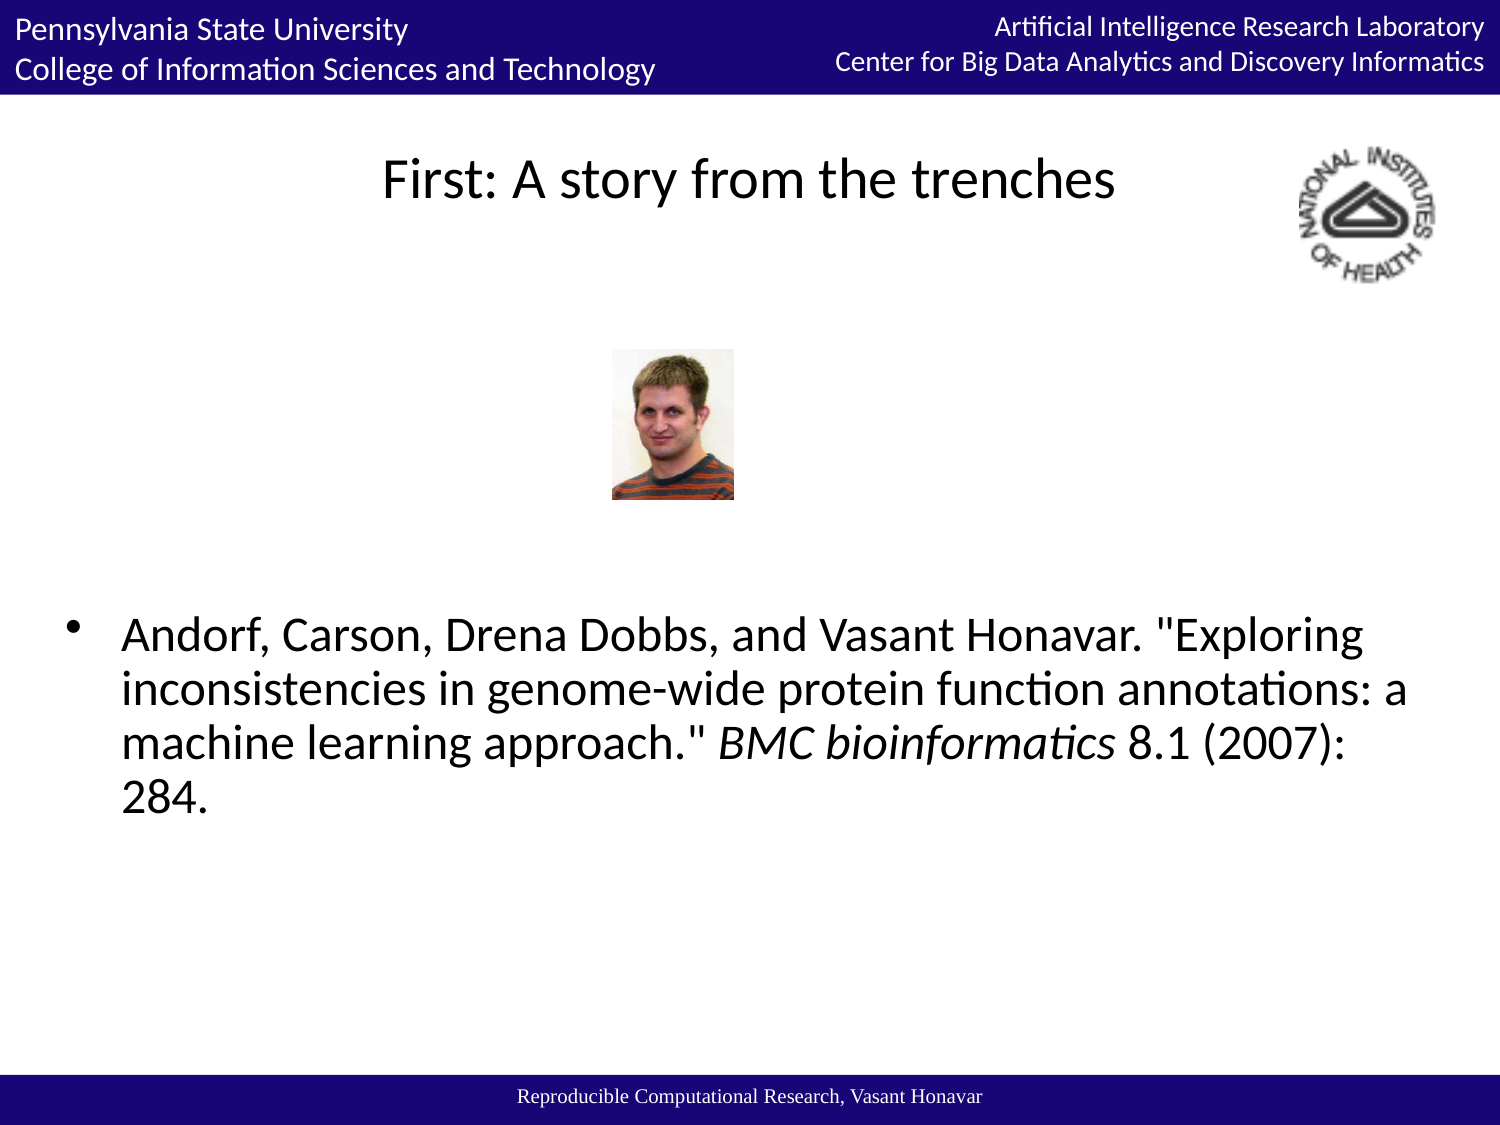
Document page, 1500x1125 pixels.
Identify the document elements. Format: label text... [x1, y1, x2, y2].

picture [1299, 137, 1444, 301]
title First: A story from the trenches [0, 99, 1500, 251]
footer Reproducible Computational Research, Vasant Honavar [0, 1074, 1500, 1125]
list Andorf, Carson, Drena Dobbs, and Vasant Honavar. "Exploring inconsistencies in genome-wide protein function annotations: a machine learning approach." BMC bioinformatics 8.1 (2007): 284. [49, 274, 1438, 1063]
picture [612, 349, 734, 501]
